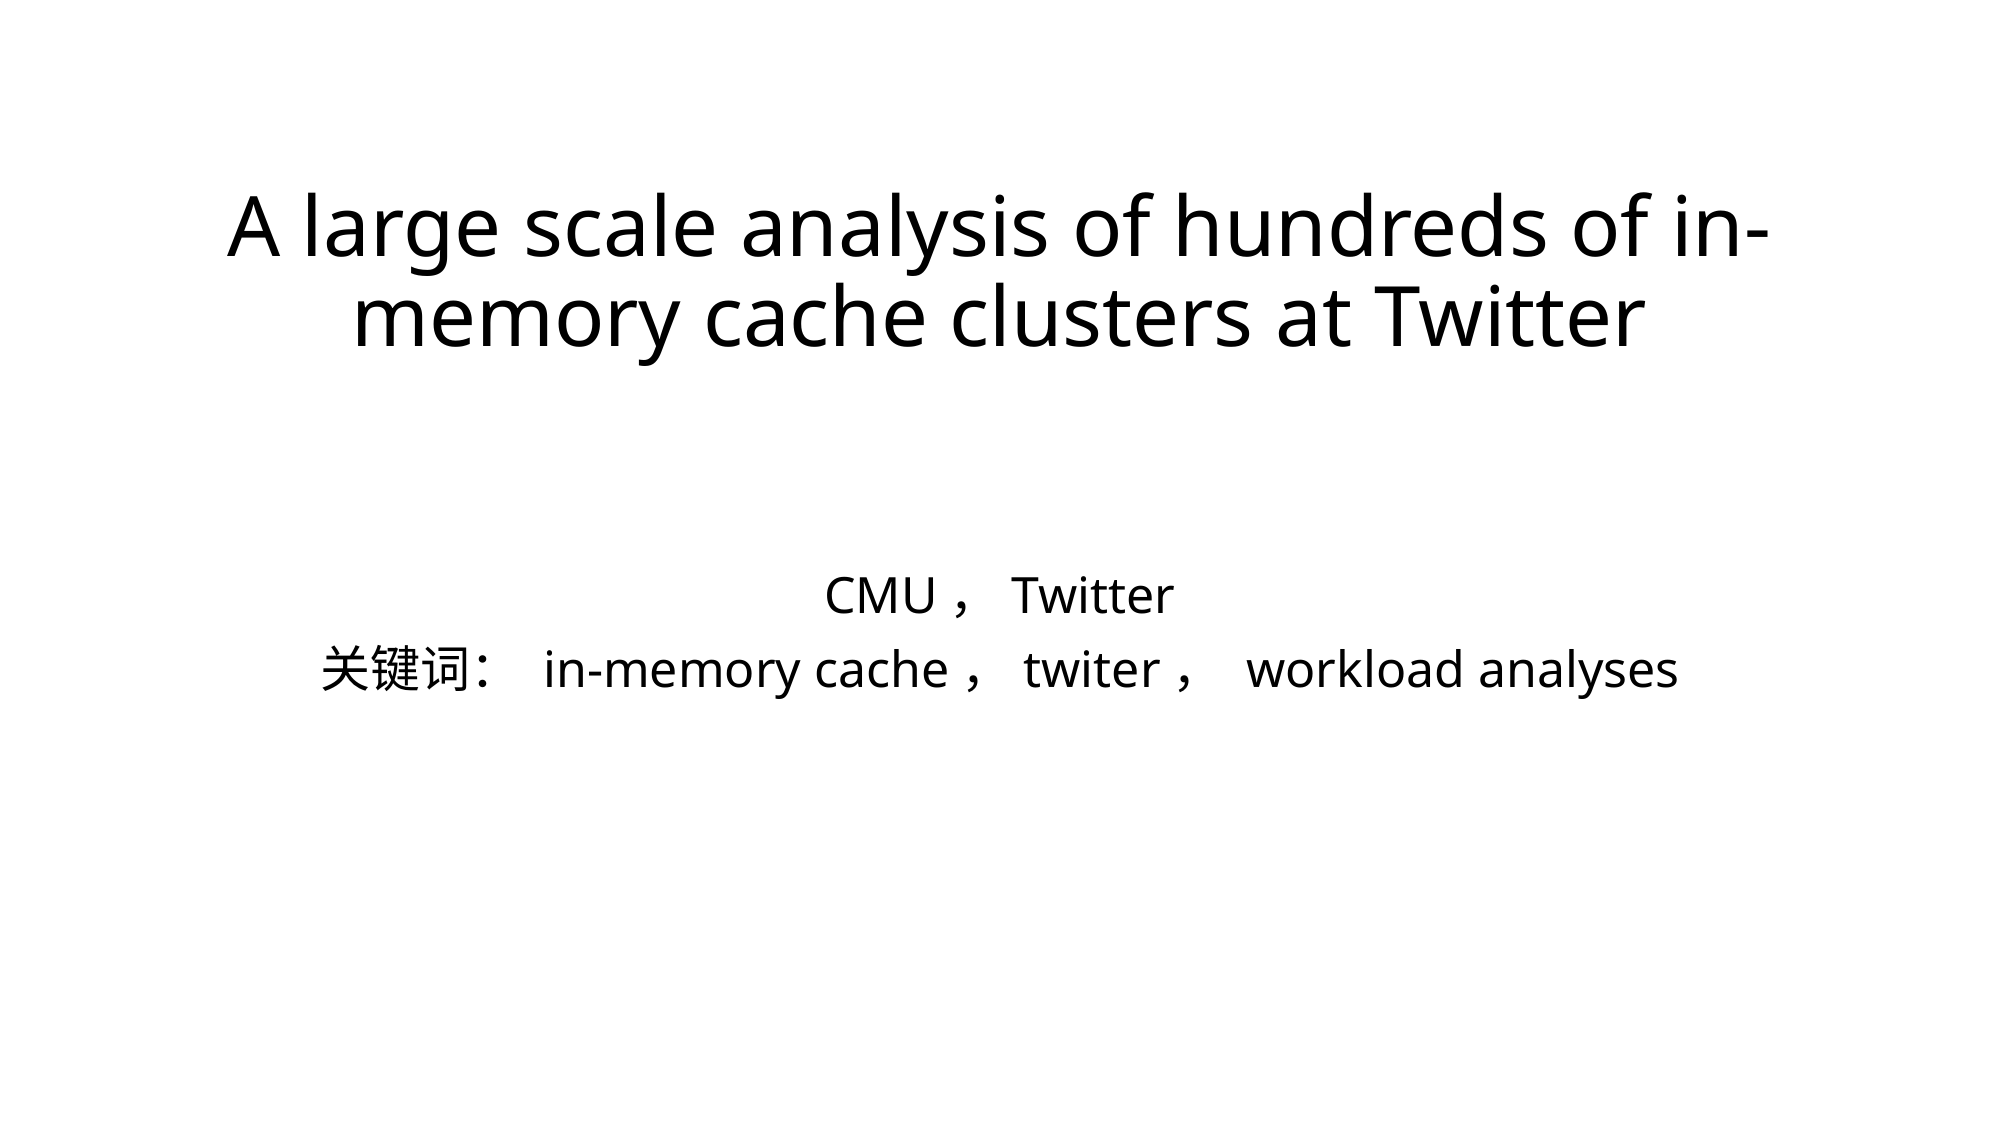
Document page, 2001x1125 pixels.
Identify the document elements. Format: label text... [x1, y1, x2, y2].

title A large scale analysis of hundreds of in-memory cache clusters at Twitter [107, 160, 1893, 373]
subtitle CMU，Twitter 关键词： in-memory cache，twiter， workload analyses [249, 562, 1750, 835]
